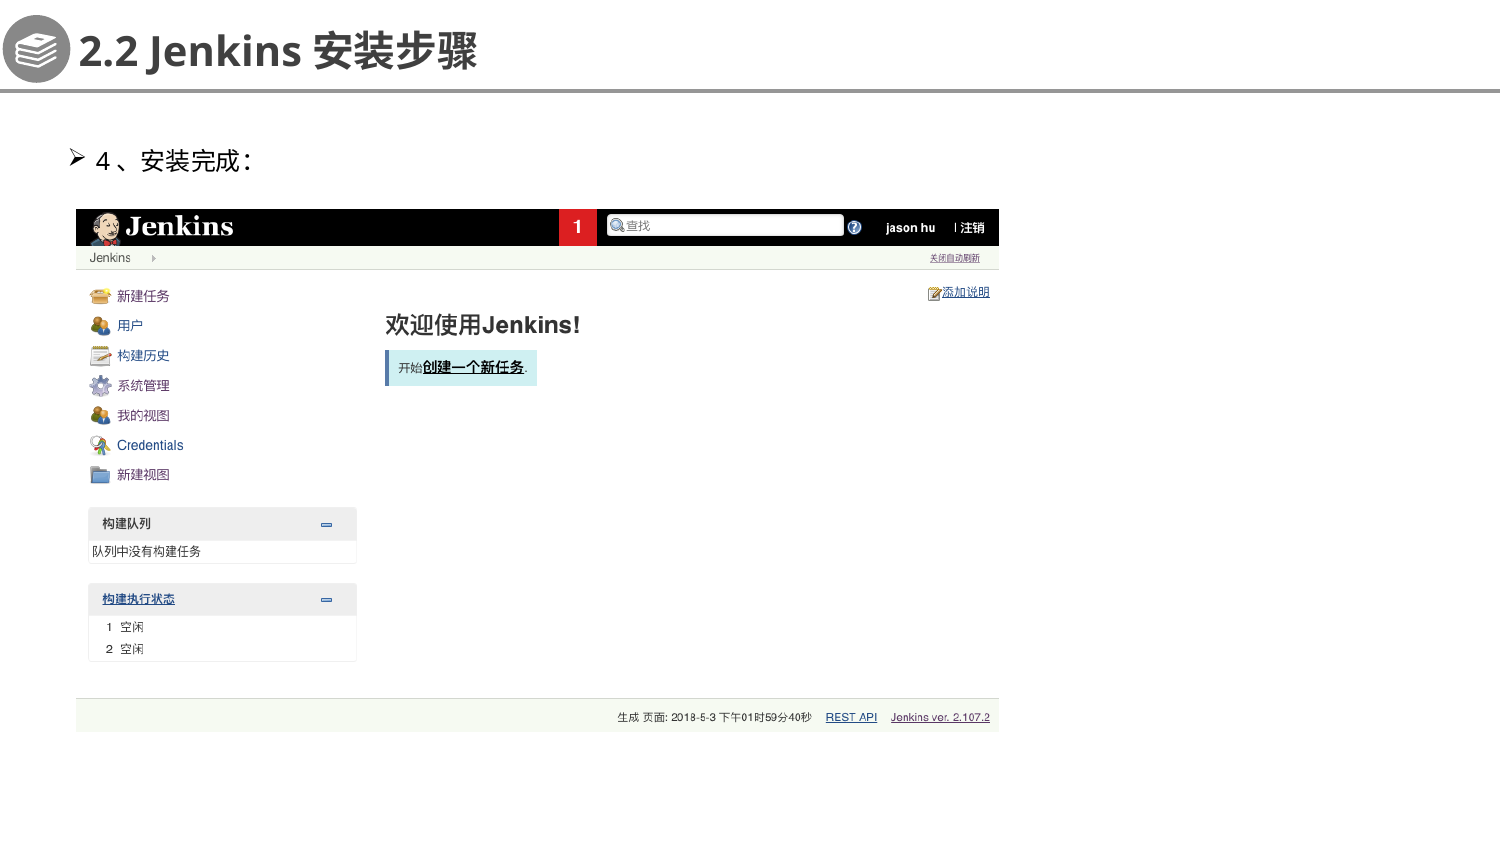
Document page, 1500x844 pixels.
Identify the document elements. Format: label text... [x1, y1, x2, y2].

text_box 2.2 Jenkins安装步骤 [63, 7, 502, 83]
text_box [4, 16, 69, 81]
picture [76, 208, 999, 732]
text_box 4、安装完成： [53, 138, 916, 184]
